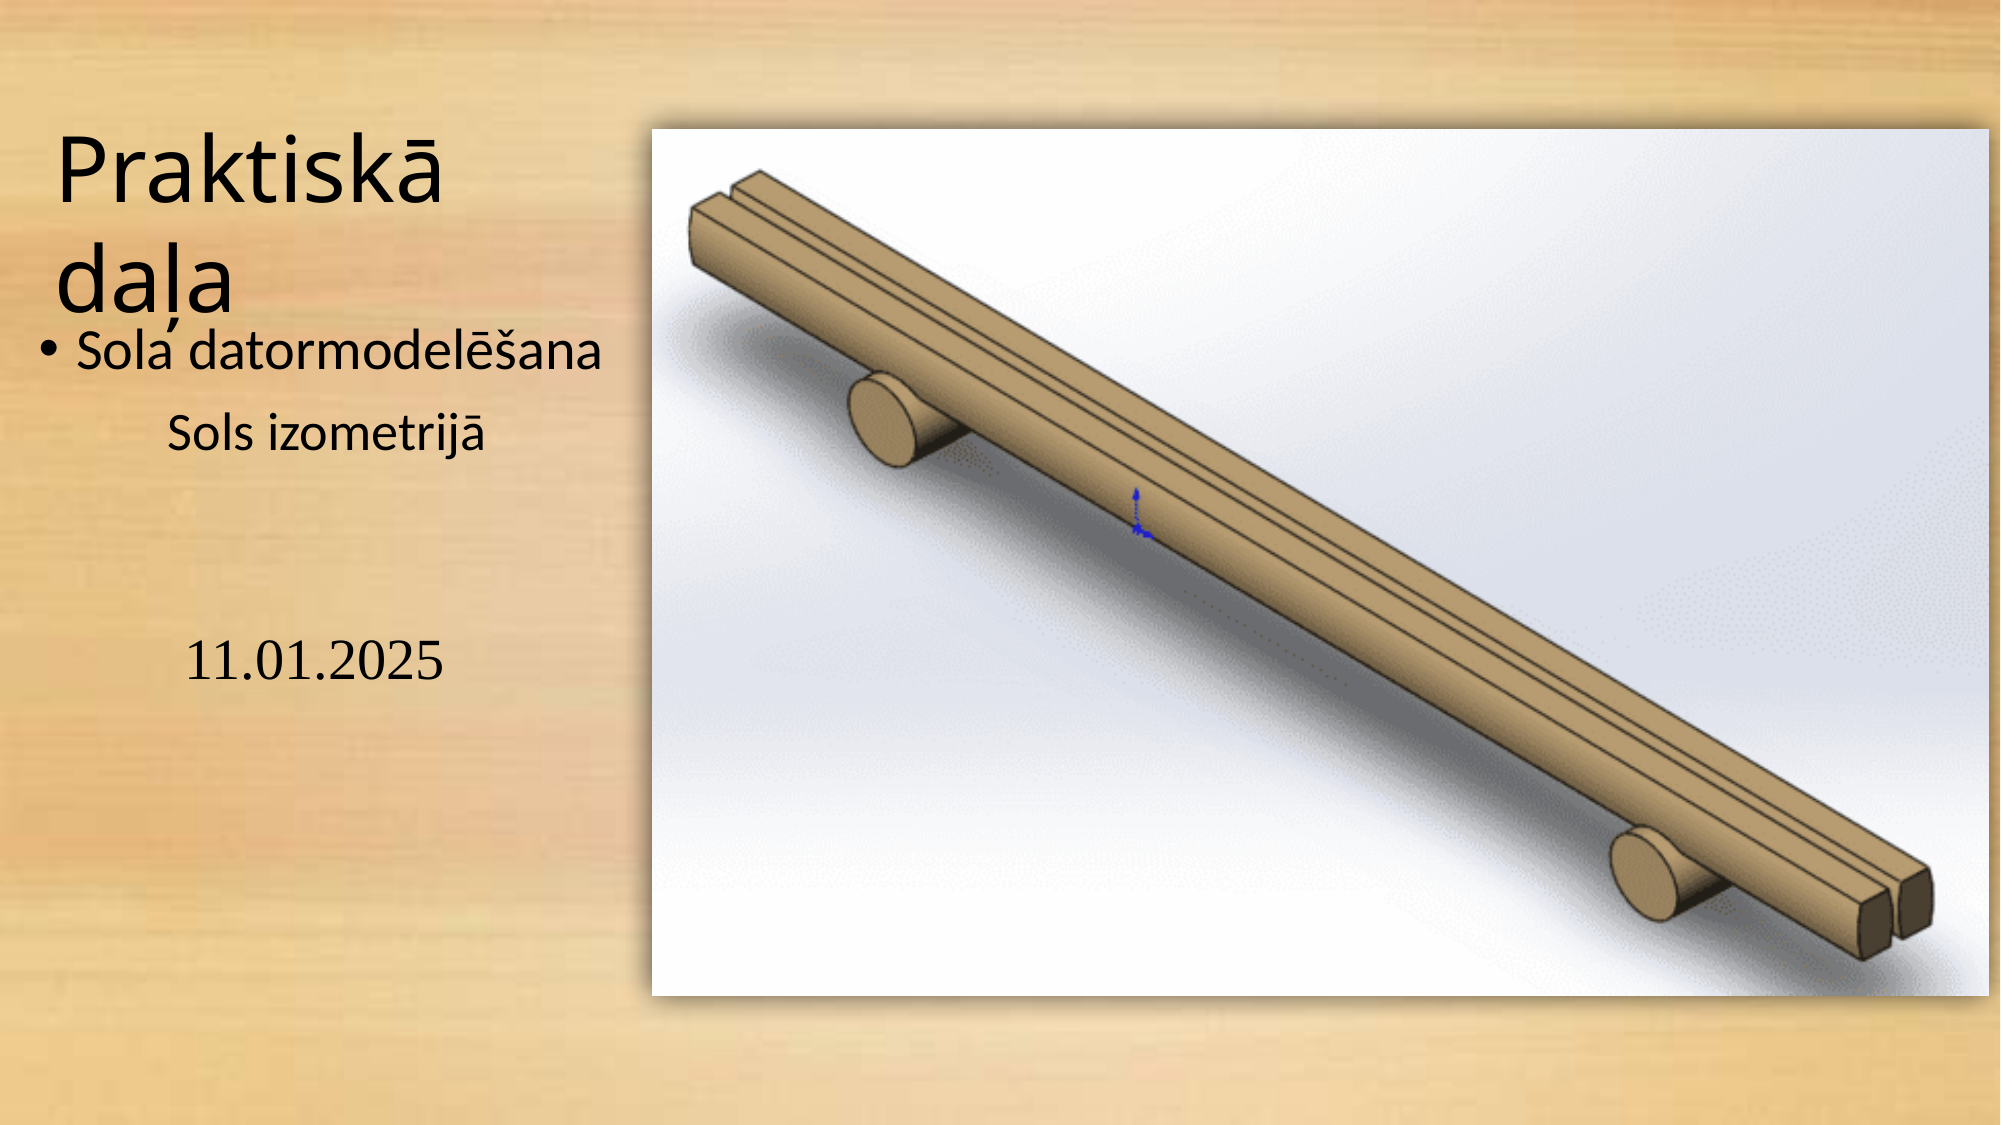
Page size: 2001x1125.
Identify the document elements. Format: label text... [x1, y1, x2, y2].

text_box Sola datormodelēšana Sols izometrijā [23, 312, 651, 614]
picture [0, 0, 2001, 1125]
text_box ‎11.01.‎2025 [169, 613, 534, 699]
text_box Praktiskā daļa [39, 103, 664, 312]
